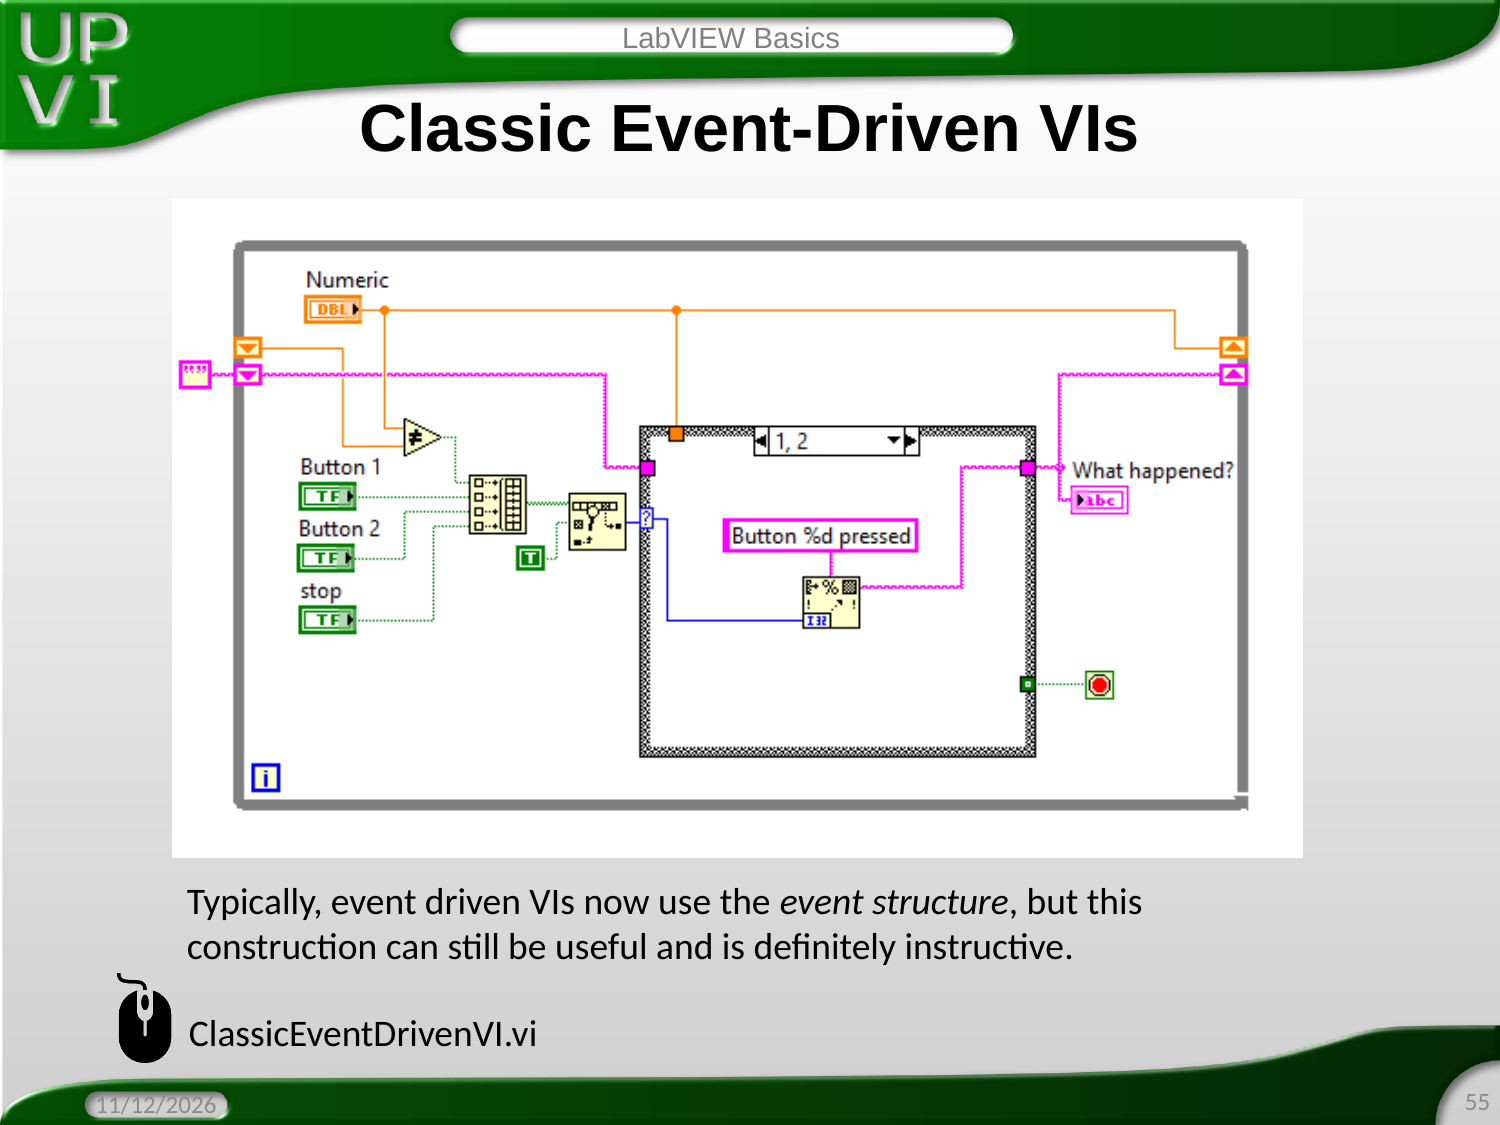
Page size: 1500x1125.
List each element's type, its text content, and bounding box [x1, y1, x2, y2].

slide_number 55 [1155, 1069, 1500, 1125]
picture [0, 0, 1500, 1125]
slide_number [75, 1073, 238, 1125]
text_box Typically, event driven VIs now use the event structure, but this construction can still be useful and is definitely instructive. [172, 869, 1303, 975]
title Classic Event-Driven VIs [75, 75, 1425, 175]
footer LabVIEW Basics [450, 6, 1013, 67]
text_box ClassicEventDrivenVI.vi [193, 1001, 553, 1062]
